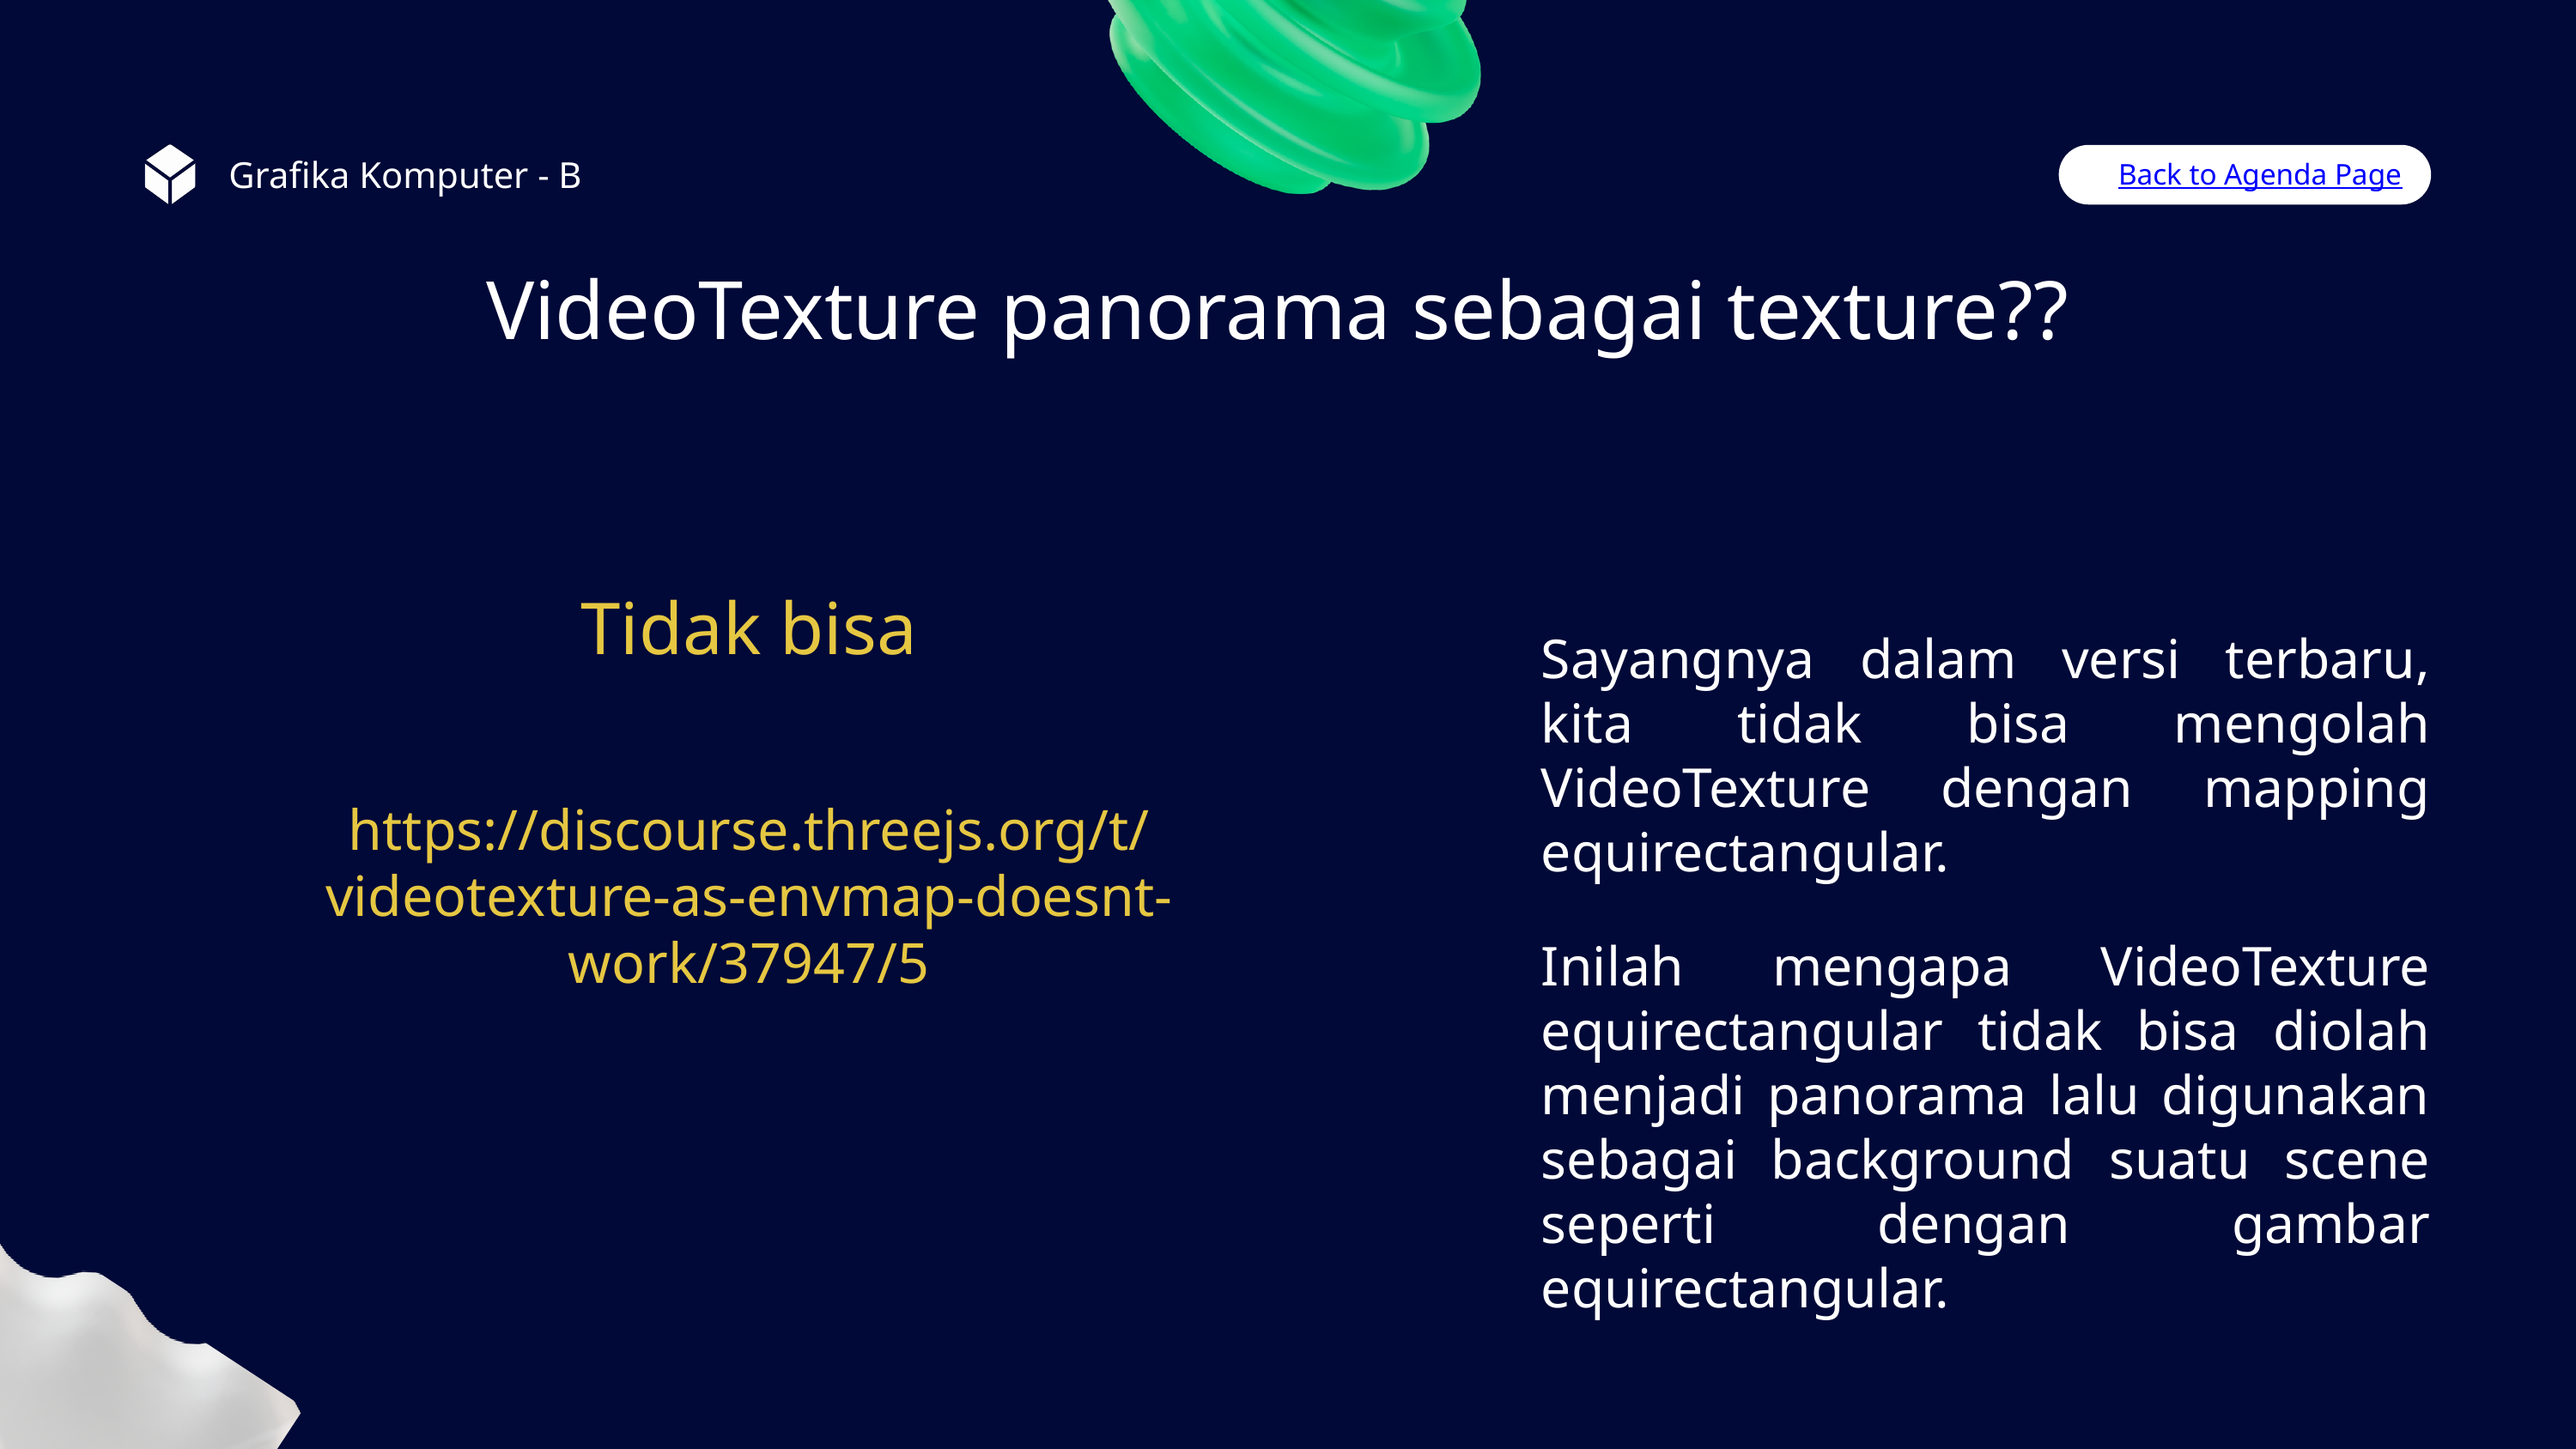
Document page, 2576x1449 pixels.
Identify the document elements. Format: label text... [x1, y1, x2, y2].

text_box Tidak bisa [304, 582, 1194, 669]
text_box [144, 144, 712, 204]
text_box https://discourse.threejs.org/t/videotexture-as-envmap-doesnt-work/37947/5 [304, 794, 1194, 995]
text_box [1092, 0, 1484, 197]
text_box VideoTexture panorama sebagai texture?? [461, 242, 2115, 356]
text_box Sayangnya dalam versi terbaru, kita tidak bisa mengolah VideoTexture dengan mapping equirectangular. [1541, 624, 2432, 882]
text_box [2058, 144, 2432, 205]
text_box [0, 1208, 305, 1449]
text_box Inilah mengapa VideoTexture equirectangular tidak bisa diolah menjadi panorama lalu digunakan sebagai background suatu scene seperti dengan gambar equirectangular. [1541, 931, 2432, 1319]
